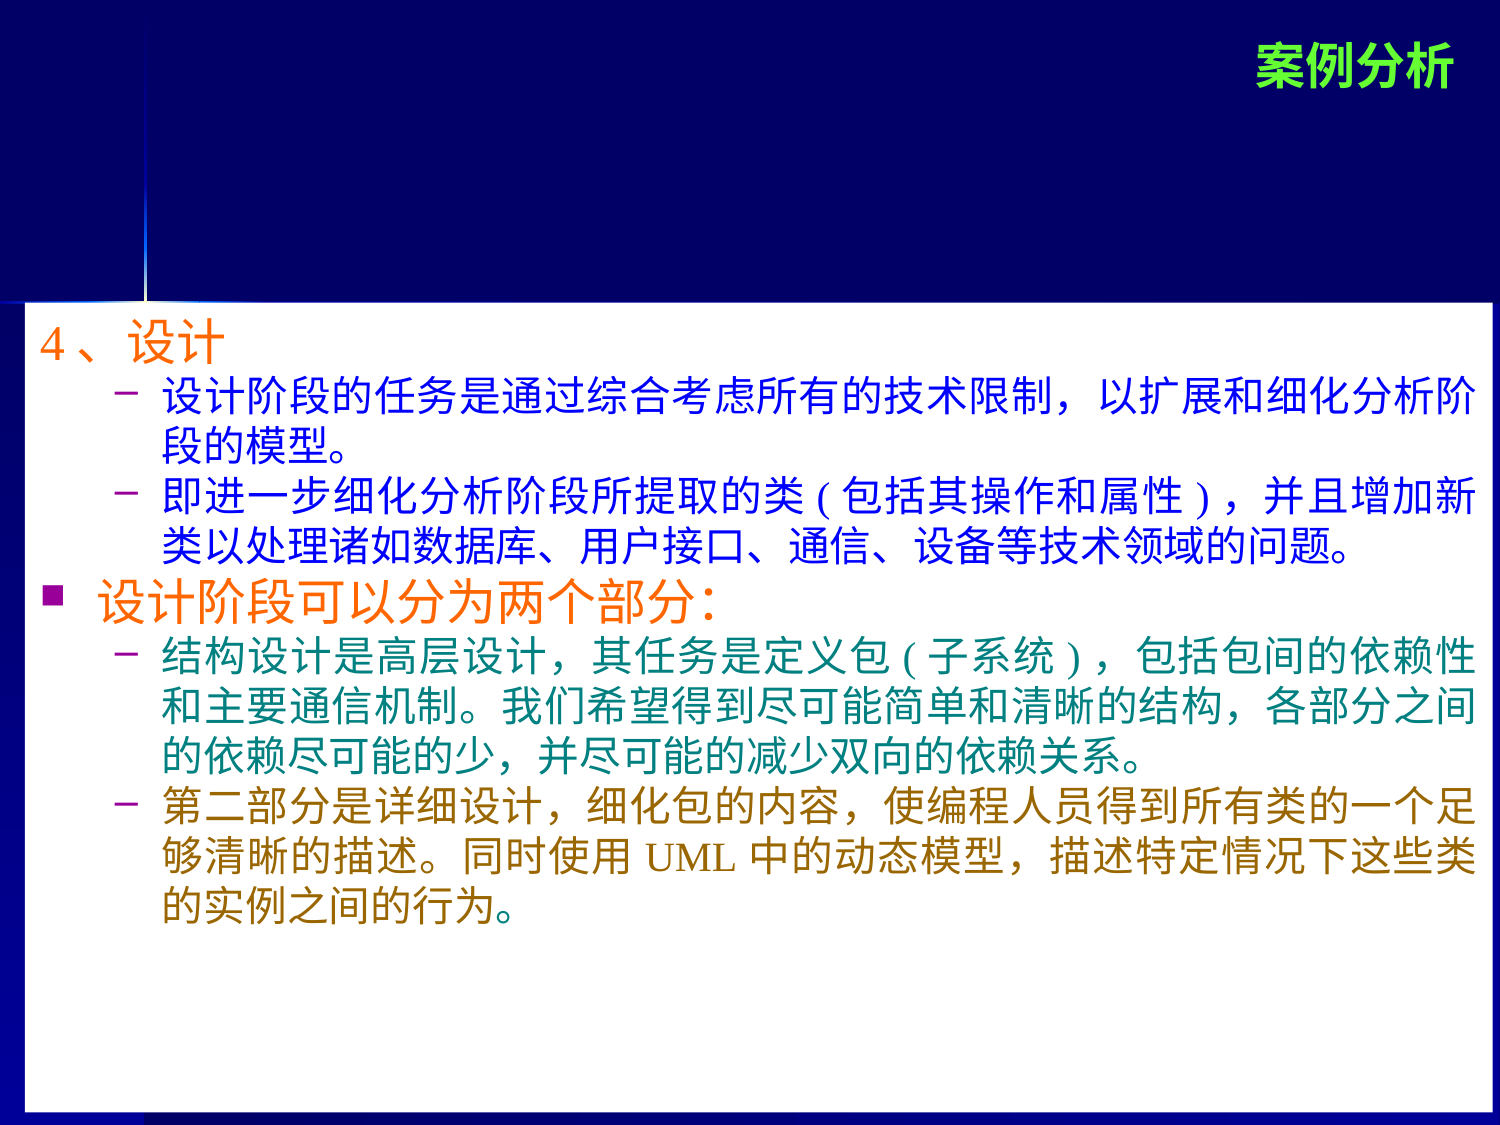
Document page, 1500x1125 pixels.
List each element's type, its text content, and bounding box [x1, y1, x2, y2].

footer 个人成果，妥善保存，请勿传播 [560, 1113, 1037, 1125]
list 4、设计 设计阶段的任务是通过综合考虑所有的技术限制，以扩展和细化分析阶段的模型。 即进一步细化分析阶段所提取的类(包括其操作和属性)，并且增加新类以处理诸如数据库、用户接口、通信、设备等技术领域的问题。 设计阶段可以分为两个部分： 结构设计是高层设计，其任务是定义包(子系统)，包括包间的依赖性和主要通信机制。我们希望得到尽可能简单和清晰的结构，各部分之间的依赖尽可能的少，并尽可能的减少双向的依赖关系。 第二部分是详细设计，细化包的内容，使编程人员得到所有类的一个足够清晰的描述。同时使用UML中的动态模型，描述特定情况下这些类的实例之间的行为。 [24, 302, 1493, 1113]
text_box 案例分析 [1208, 26, 1471, 102]
